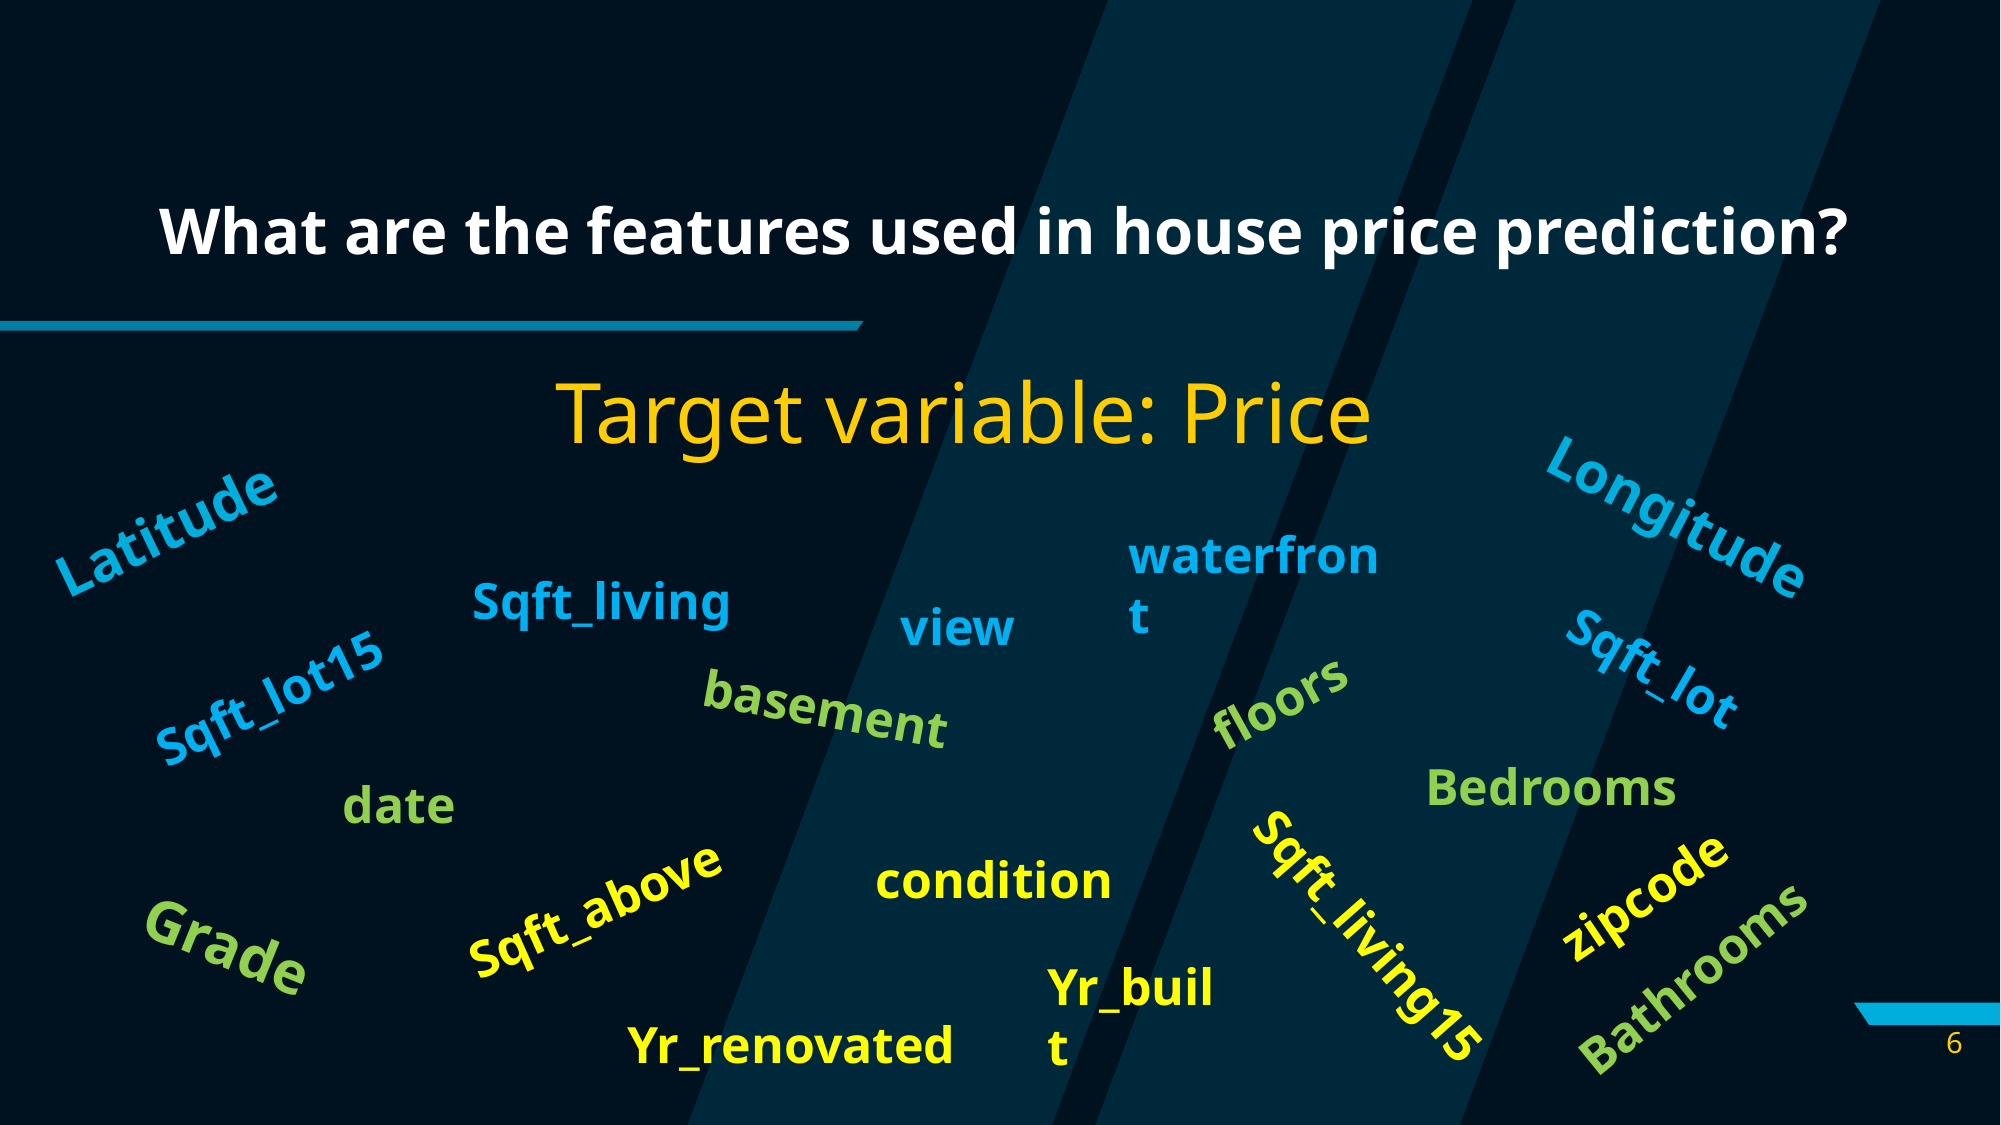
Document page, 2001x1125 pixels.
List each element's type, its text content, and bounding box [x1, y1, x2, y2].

text_box Sqft_living15 [1227, 780, 1514, 1091]
title What are the features used in house price prediction? [126, 169, 1884, 298]
list Target variable: Price [126, 364, 1804, 474]
text_box date [327, 765, 489, 841]
list Bathrooms [1549, 840, 1847, 1103]
text_box view [886, 587, 1037, 663]
text_box floors [1185, 572, 1470, 775]
text_box Yr_renovated [612, 1005, 1032, 1081]
text_box Sqft_living [458, 562, 761, 638]
text_box waterfront [1113, 516, 1417, 652]
text_box basement [682, 645, 1095, 793]
text_box Yr_built [1032, 948, 1247, 1083]
list Longitude [1521, 412, 1871, 641]
slide_number 6 [1883, 980, 1978, 1109]
text_box Sqft_above [442, 809, 753, 1003]
text_box Bedrooms [1410, 748, 1708, 824]
list Latitude [30, 412, 361, 620]
list Grade [110, 860, 432, 1075]
text_box Sqft_lot15 [128, 601, 413, 791]
text_box Sqft_lot [1541, 579, 1781, 761]
text_box condition [861, 840, 1170, 916]
text_box zipcode [1532, 753, 1827, 986]
